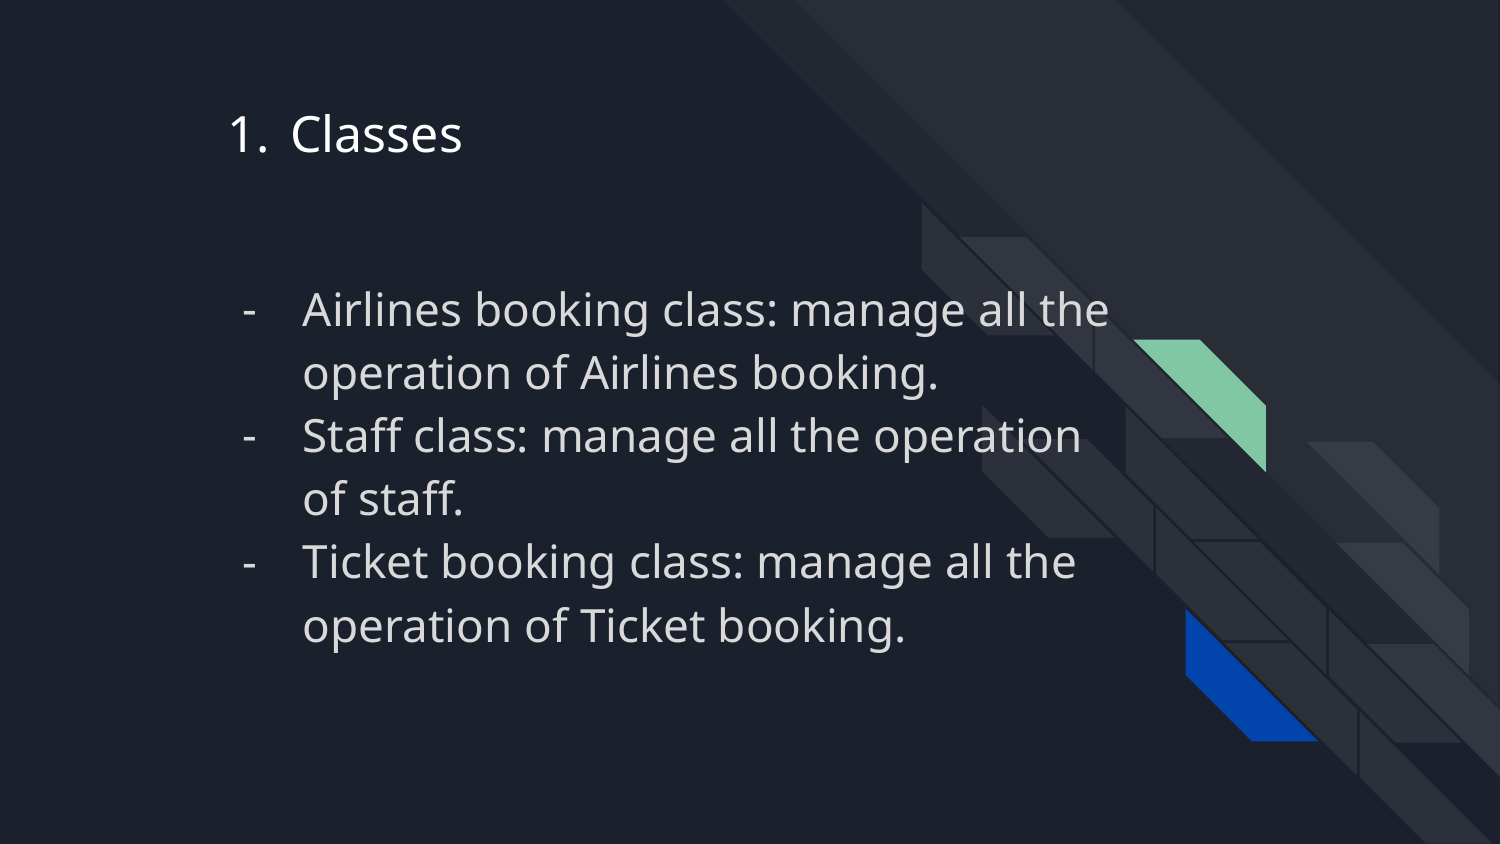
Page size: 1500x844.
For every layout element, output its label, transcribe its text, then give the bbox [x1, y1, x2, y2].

list Airlines booking class: manage all the operation of Airlines booking. Staff class: manage all the operation of staff. Ticket booking class: manage all the operation of Ticket booking. [212, 257, 1134, 463]
title Classes [200, 78, 1356, 229]
